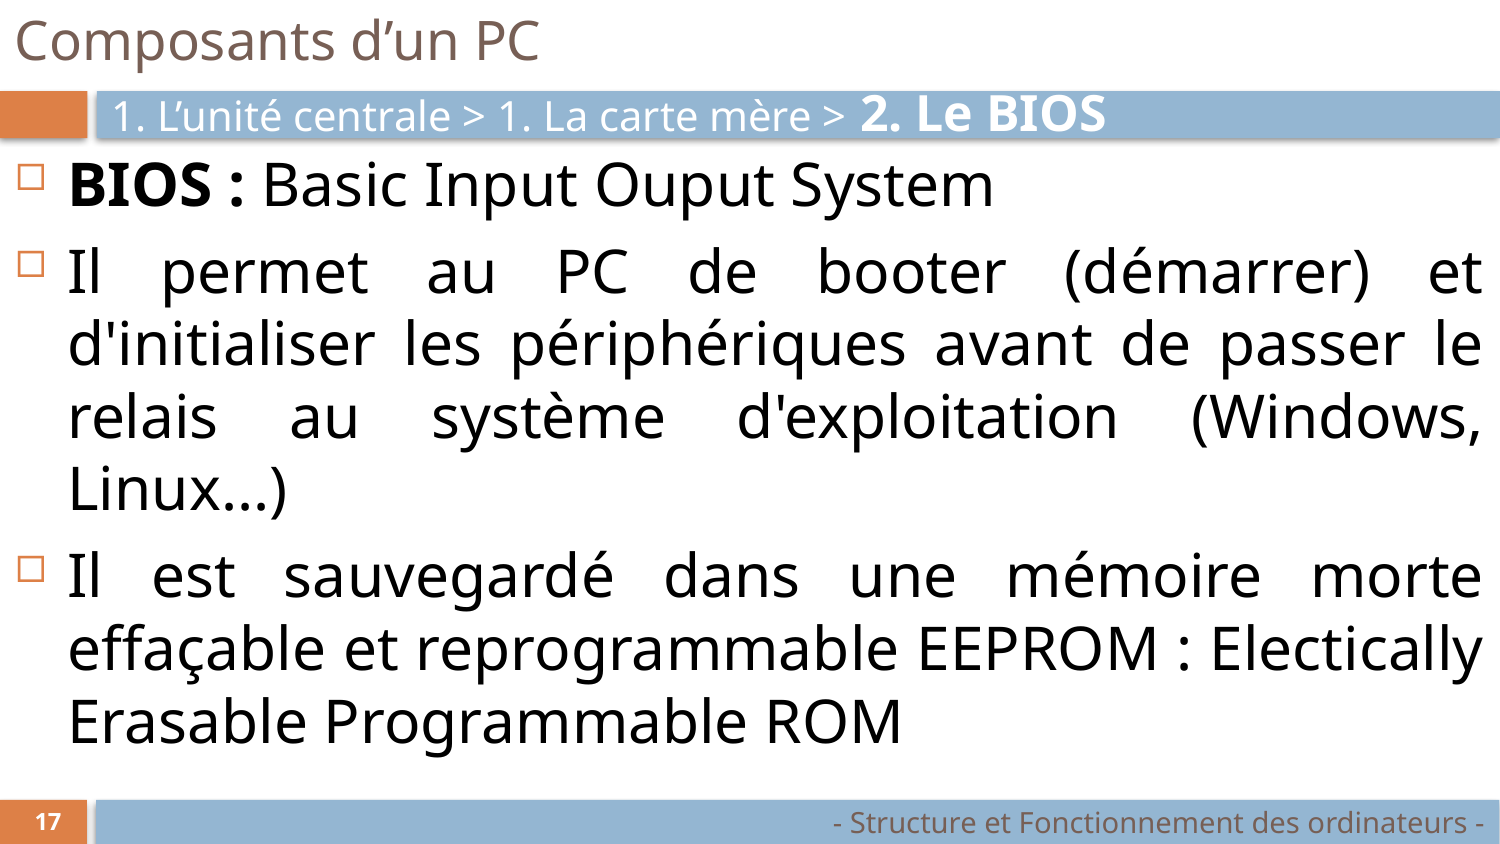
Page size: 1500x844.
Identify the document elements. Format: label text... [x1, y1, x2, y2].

list BIOS : Basic Input Ouput System Il permet au PC de booter (démarrer) et d'initialiser les périphériques avant de passer le relais au système d'exploitation (Windows, Linux...) Il est sauvegardé dans une mémoire morte effaçable et reprogrammable EEPROM : Electically Erasable Programmable ROM [0, 138, 1500, 800]
text_box 1. L’unité centrale > 1. La carte mère > 2. Le BIOS [96, 91, 1500, 133]
title Composants d’un PC [0, 0, 1500, 80]
footer - Structure et Fonctionnement des ordinateurs - [112, 799, 1500, 844]
